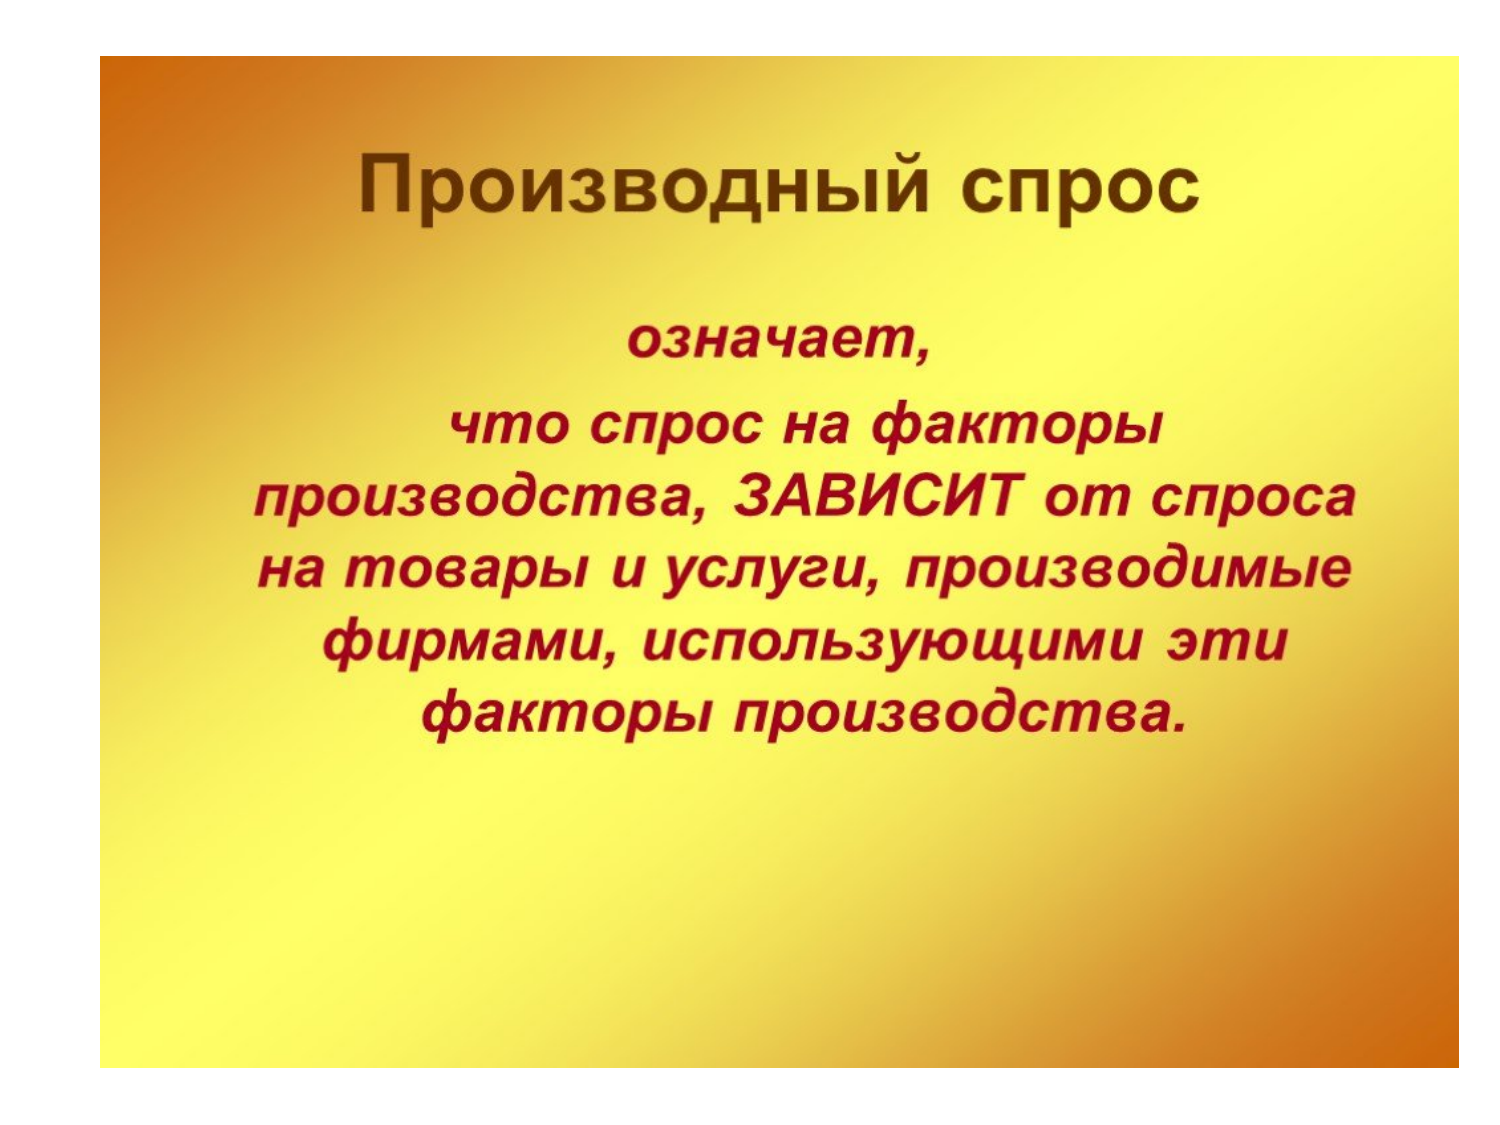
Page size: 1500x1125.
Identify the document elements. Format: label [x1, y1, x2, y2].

picture [100, 56, 1459, 1069]
